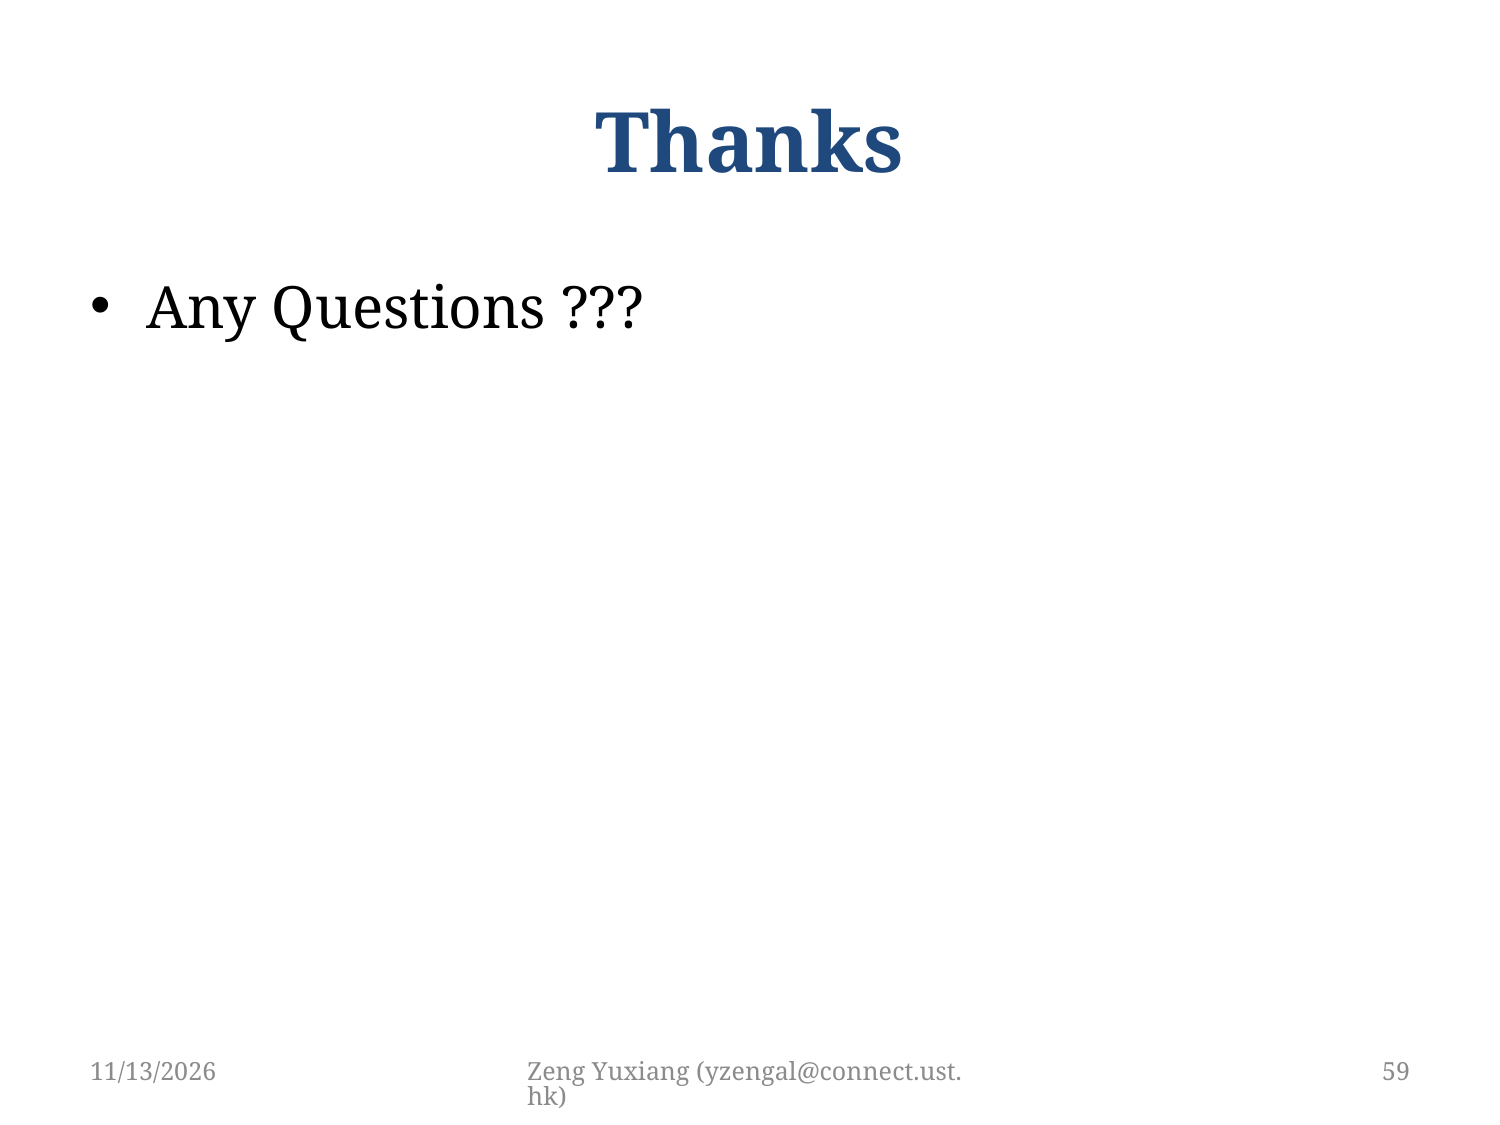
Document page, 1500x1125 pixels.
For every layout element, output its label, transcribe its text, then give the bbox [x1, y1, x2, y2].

slide_number 59 [1074, 1042, 1425, 1103]
footer Zeng Yuxiang (yzengal@connect.ust.hk) [512, 1042, 988, 1103]
title Thanks [75, 45, 1425, 233]
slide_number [75, 1042, 425, 1103]
list Any Questions ??? [75, 262, 1425, 1005]
